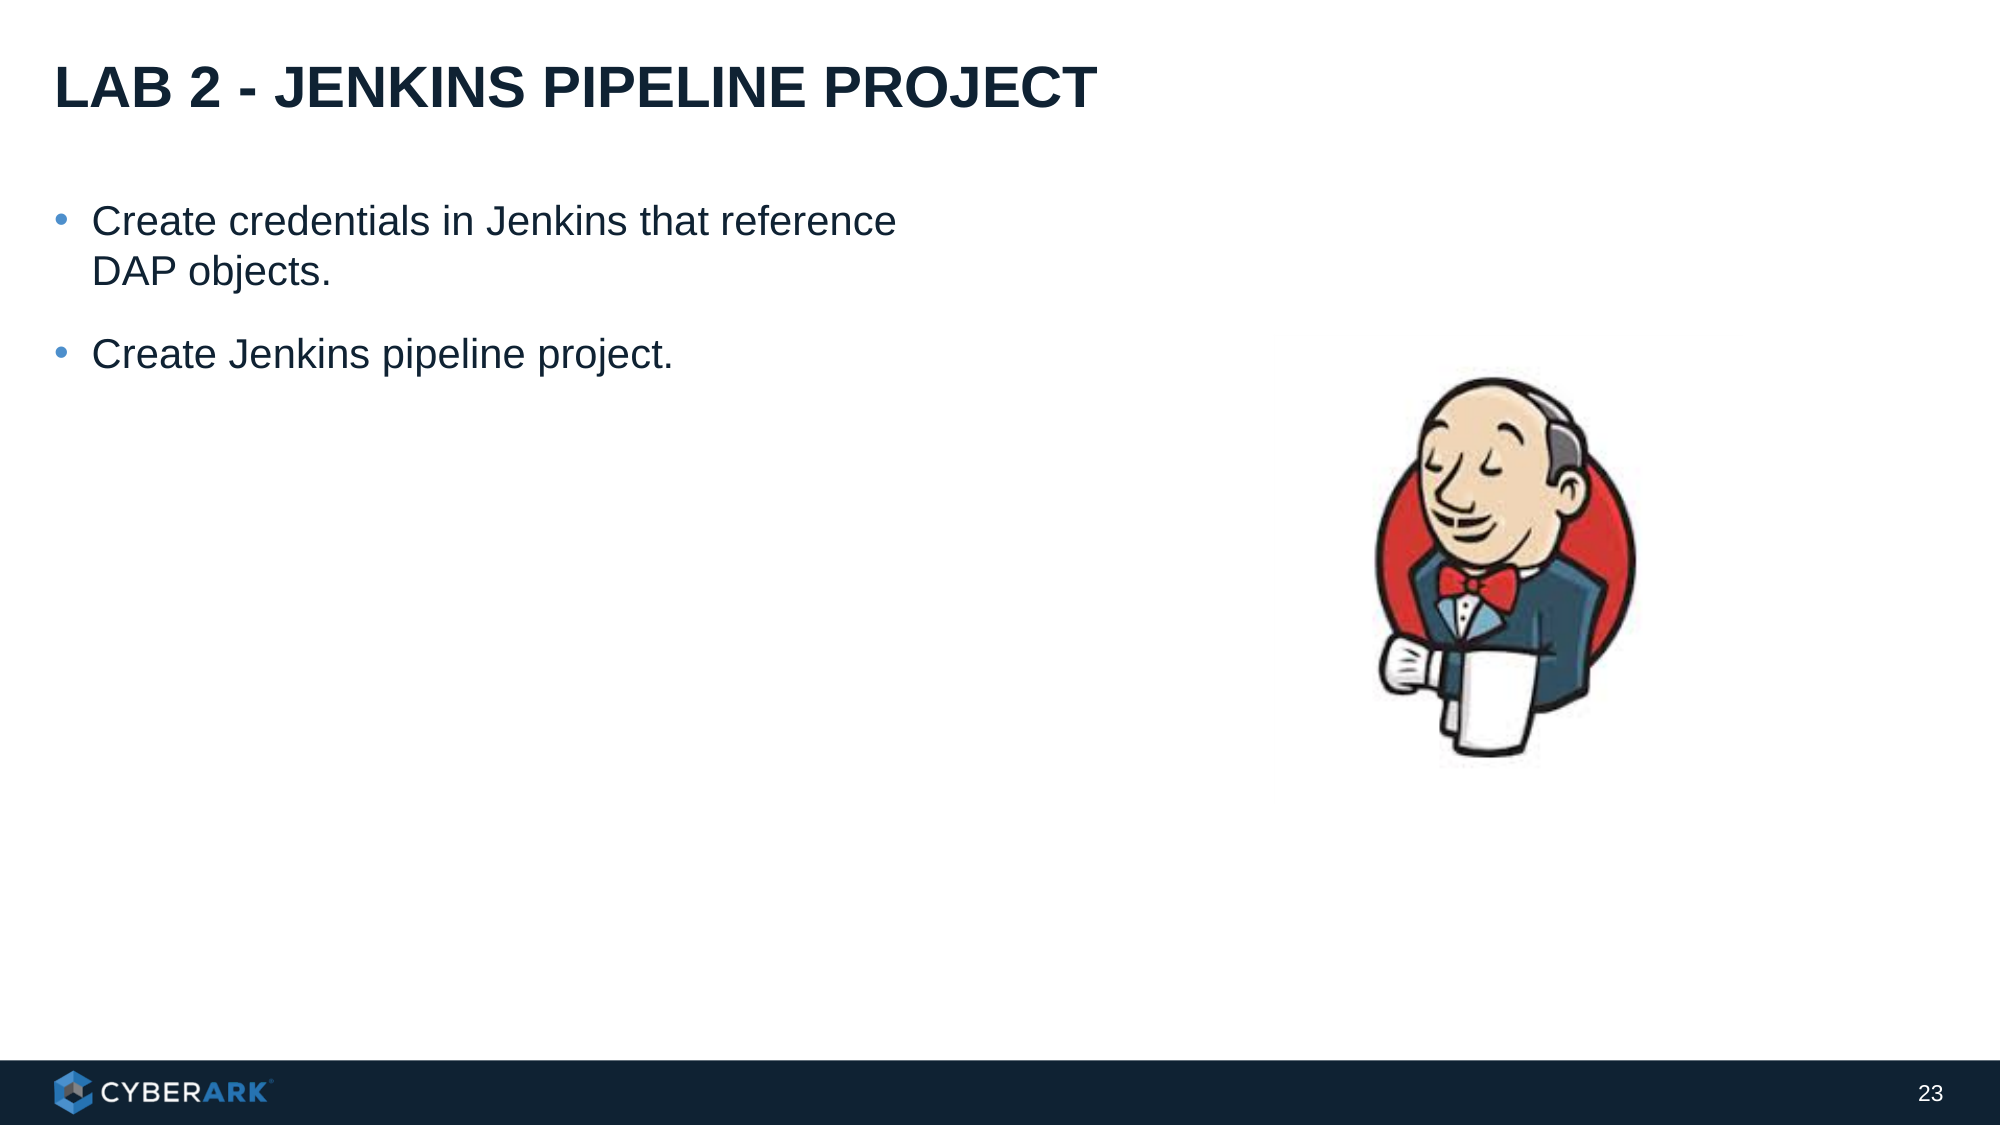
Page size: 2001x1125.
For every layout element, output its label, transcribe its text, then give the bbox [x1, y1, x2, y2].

list Create credentials in Jenkins that reference DAP objects. Create Jenkins pipeline project. [54, 193, 934, 944]
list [1273, 334, 1743, 804]
title Lab 2 - Jenkins Pipeline Project [54, 53, 1948, 120]
picture [54, 1070, 274, 1115]
slide_number 23 [1758, 1077, 1944, 1108]
